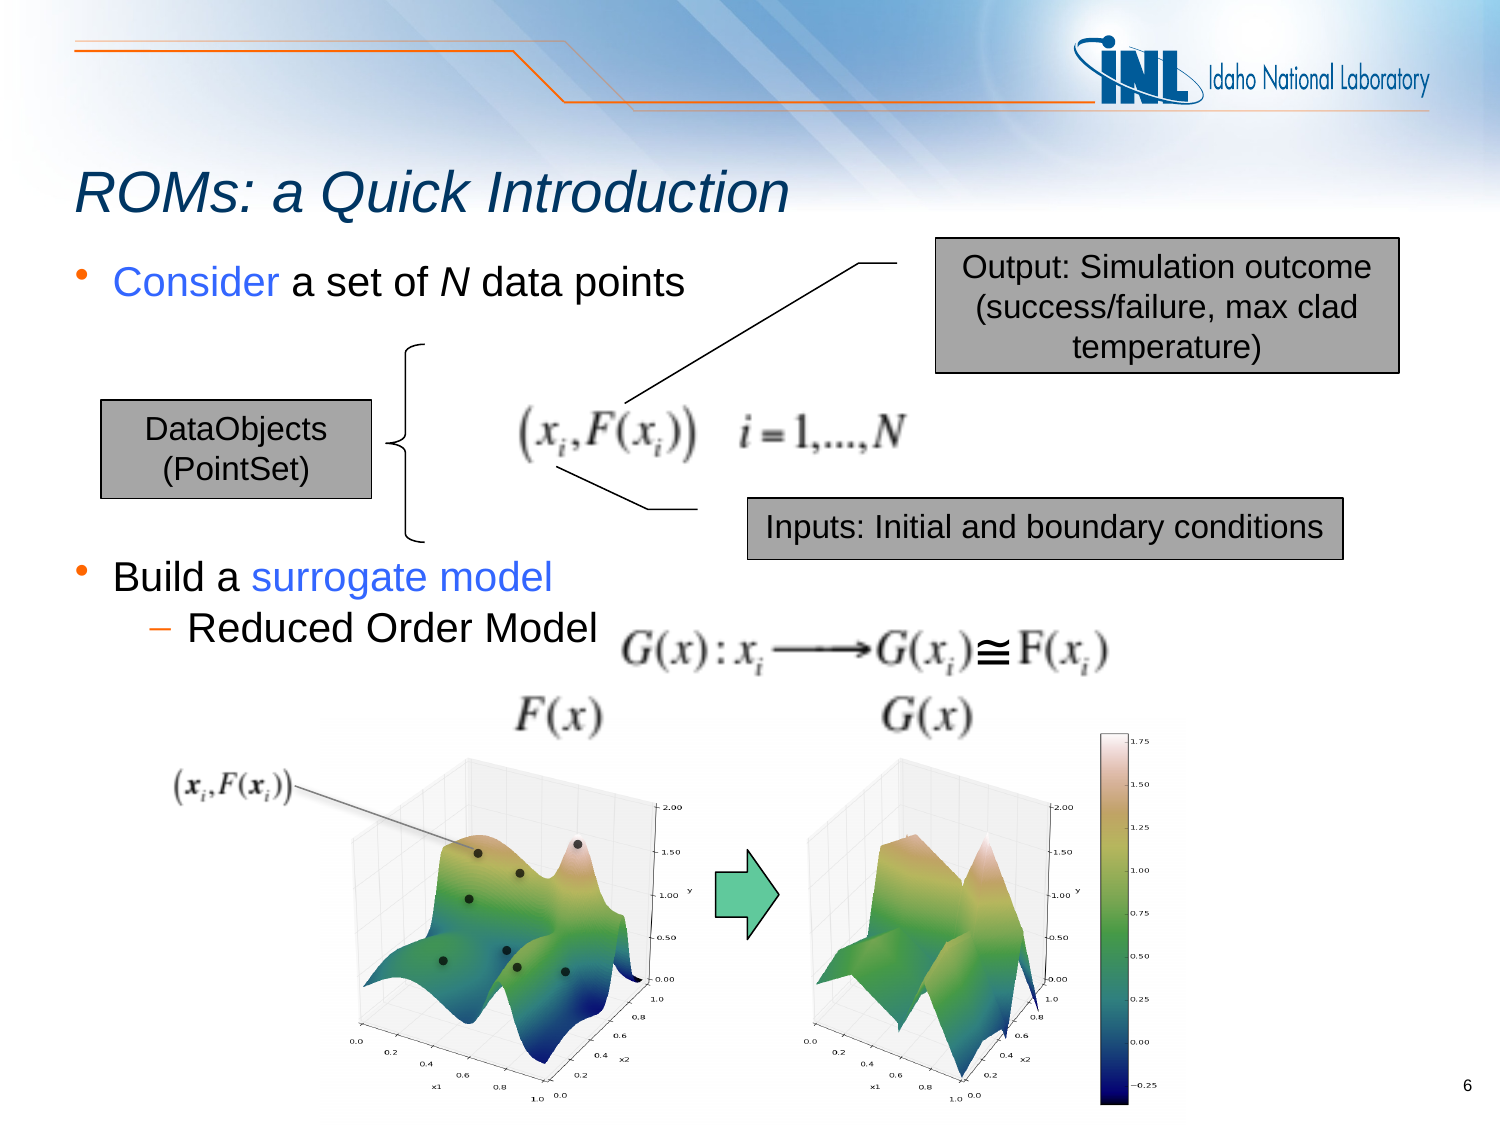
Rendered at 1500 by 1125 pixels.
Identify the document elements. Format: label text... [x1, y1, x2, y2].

text_box [385, 344, 425, 543]
list Consider a set of N data points Build a surrogate model Reduced Order Model [74, 261, 1426, 1005]
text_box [734, 406, 911, 459]
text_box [171, 763, 295, 809]
title ROMs: a Quick Introduction [74, 164, 1426, 227]
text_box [617, 613, 1116, 684]
text_box Inputs: Initial and boundary conditions [747, 497, 1344, 560]
text_box DataObjects (PointSet) [100, 399, 372, 499]
text_box Output: Simulation outcome (success/failure, max clad temperature) [935, 237, 1400, 373]
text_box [294, 785, 474, 850]
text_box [515, 397, 699, 468]
picture [0, 0, 1500, 1125]
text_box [507, 688, 607, 748]
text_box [877, 688, 977, 748]
slide_number 6 [1429, 1074, 1473, 1096]
